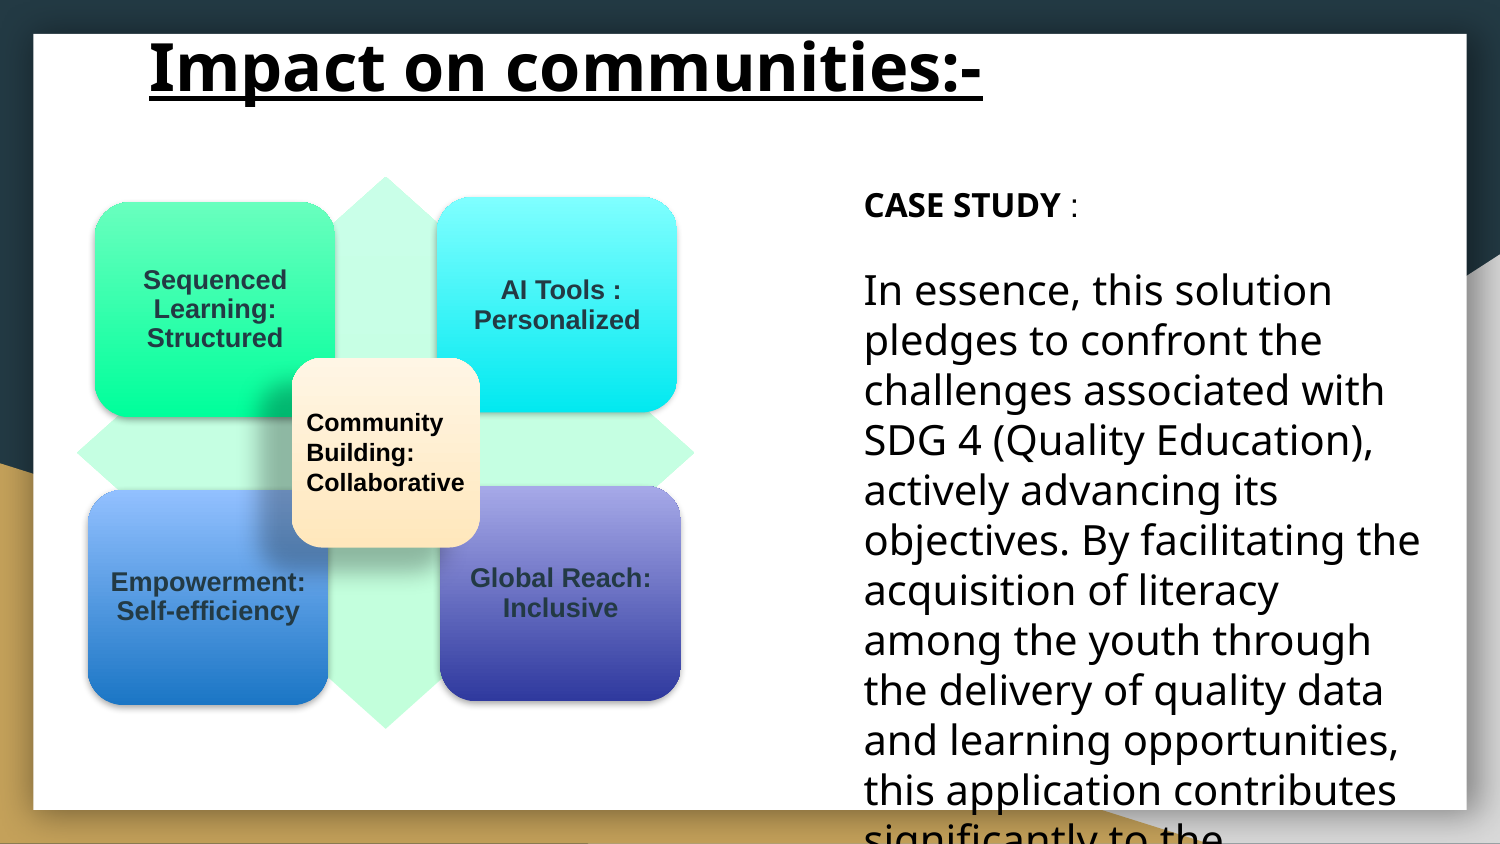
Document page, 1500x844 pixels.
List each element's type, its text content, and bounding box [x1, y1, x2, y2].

text_box CASE STUDY : In essence, this solution pledges to confront the challenges associated with SDG 4 (Quality Education), actively advancing its objectives. By facilitating the acquisition of literacy among the youth through the delivery of quality data and learning opportunities, this application contributes significantly to the fulfillment of these goals. [848, 176, 1442, 844]
title Impact on communities:- [134, 0, 1366, 98]
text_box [76, 176, 695, 730]
